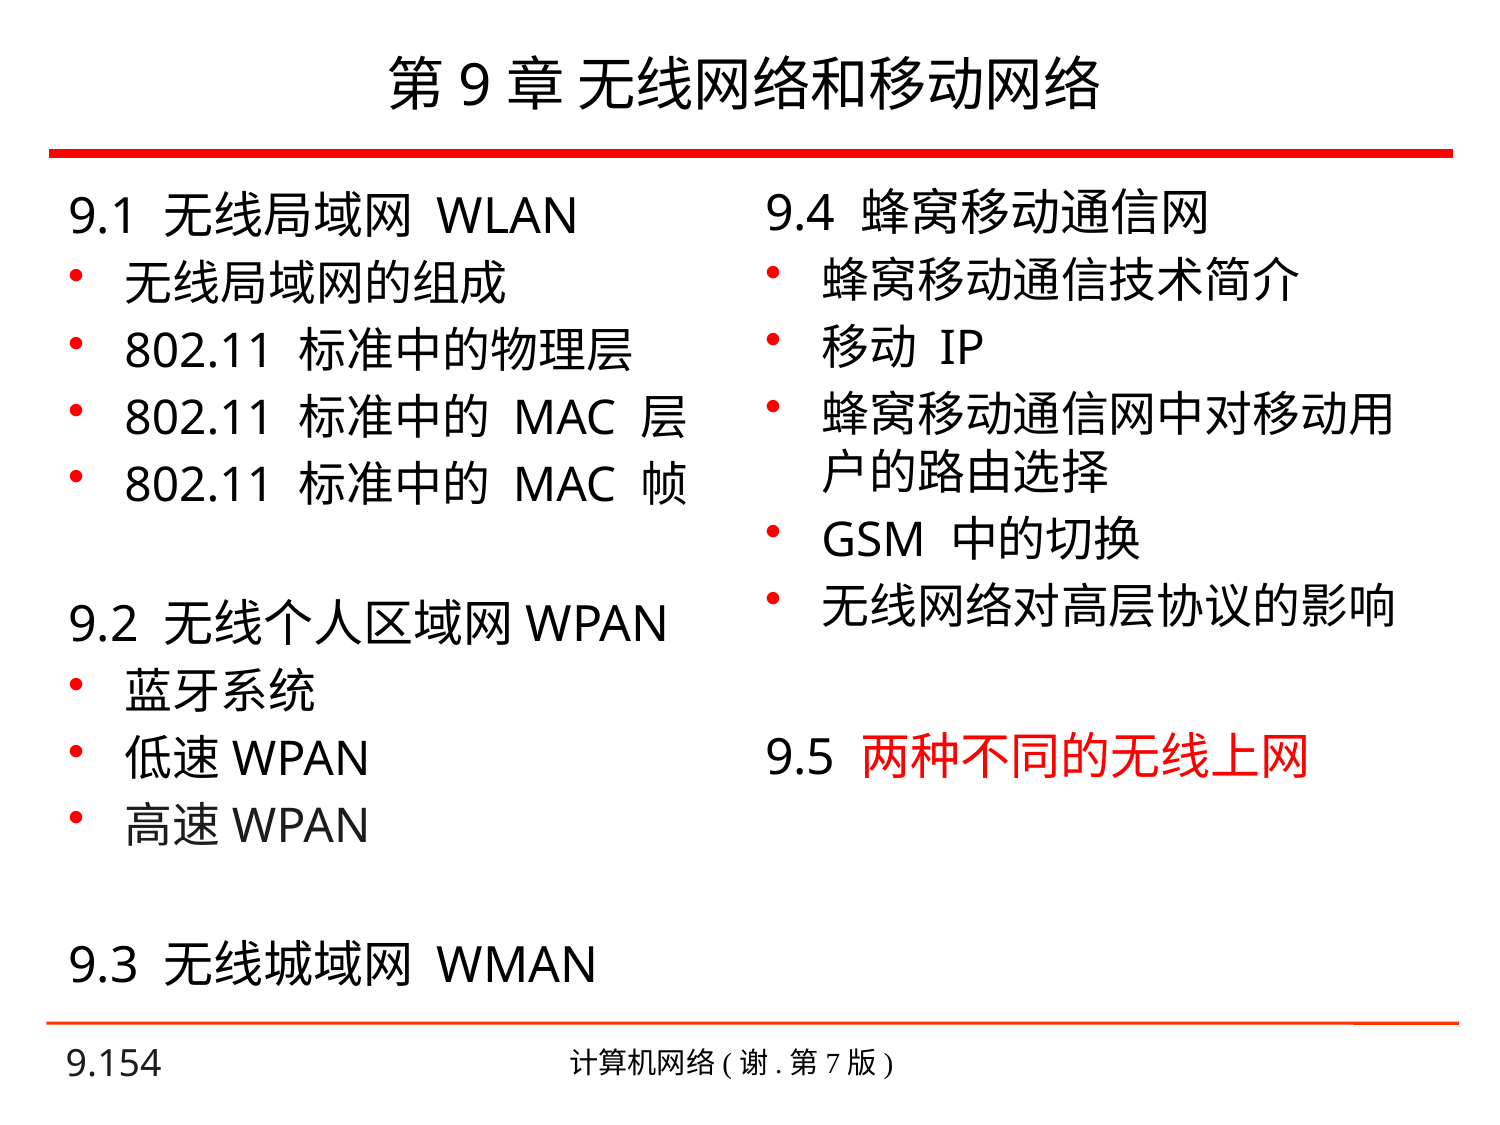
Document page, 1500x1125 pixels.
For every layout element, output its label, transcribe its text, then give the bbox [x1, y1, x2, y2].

list 9.4 蜂窝移动通信网 蜂窝移动通信技术简介 移动 IP 蜂窝移动通信网中对移动用户的路由选择 GSM 中的切换 无线网络对高层协议的影响 9.5 两种不同的无线上网 [749, 172, 1448, 1018]
list 9.1 无线局域网 WLAN 无线局域网的组成 802.11 标准中的物理层 802.11 标准中的 MAC 层 802.11 标准中的 MAC 帧 9.2 无线个人区域网WPAN 蓝牙系统 低速WPAN 高速WPAN 9.3 无线城域网 WMAN [52, 175, 738, 1018]
title 第9章 无线网络和移动网络 [40, 30, 1448, 135]
